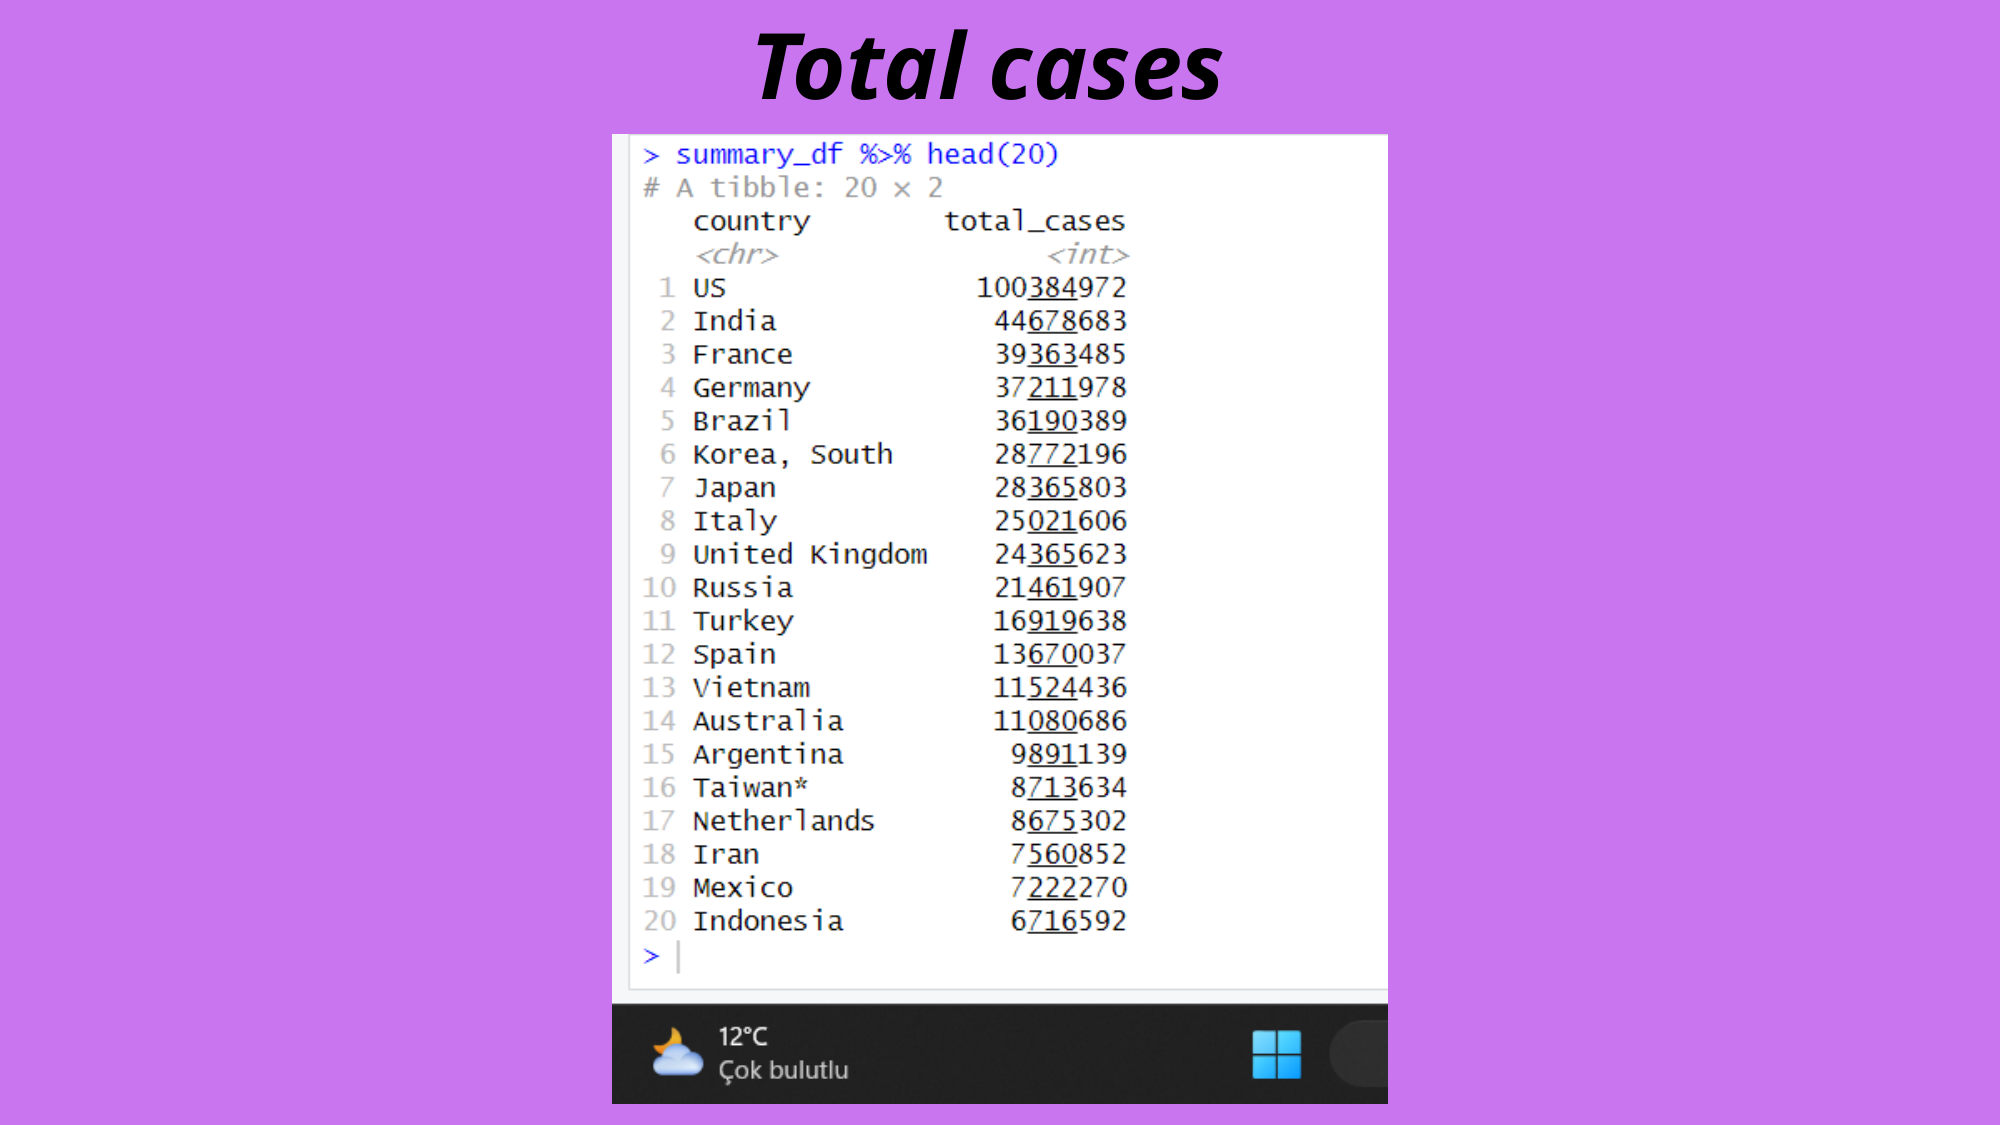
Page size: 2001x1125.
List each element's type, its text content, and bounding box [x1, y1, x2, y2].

title Total cases [125, 0, 1851, 179]
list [612, 134, 1388, 1104]
